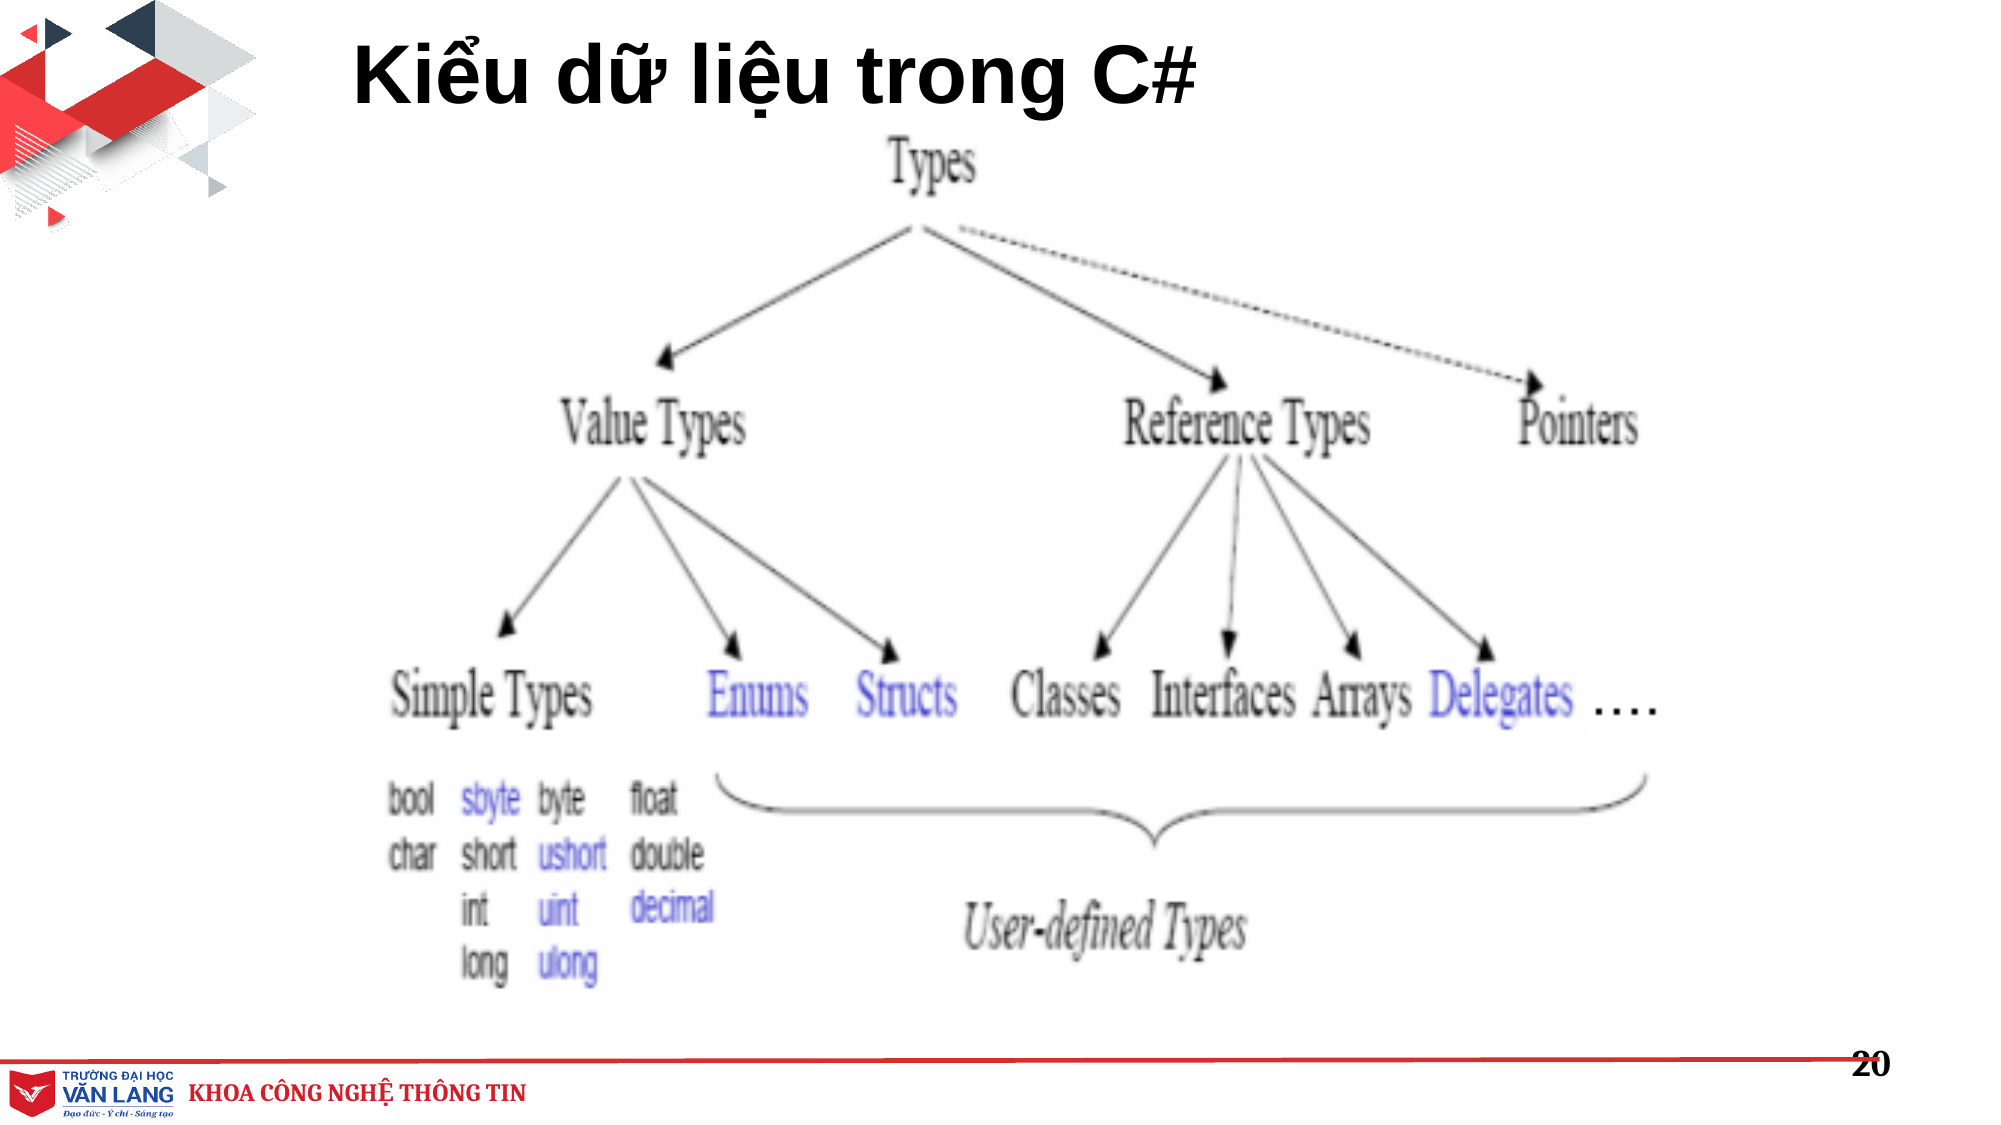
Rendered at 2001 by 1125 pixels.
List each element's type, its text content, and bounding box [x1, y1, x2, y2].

title Kiểu dữ liệu trong C# [337, 24, 1750, 163]
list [363, 124, 1701, 1001]
picture [8, 1069, 173, 1118]
picture [0, 0, 256, 233]
